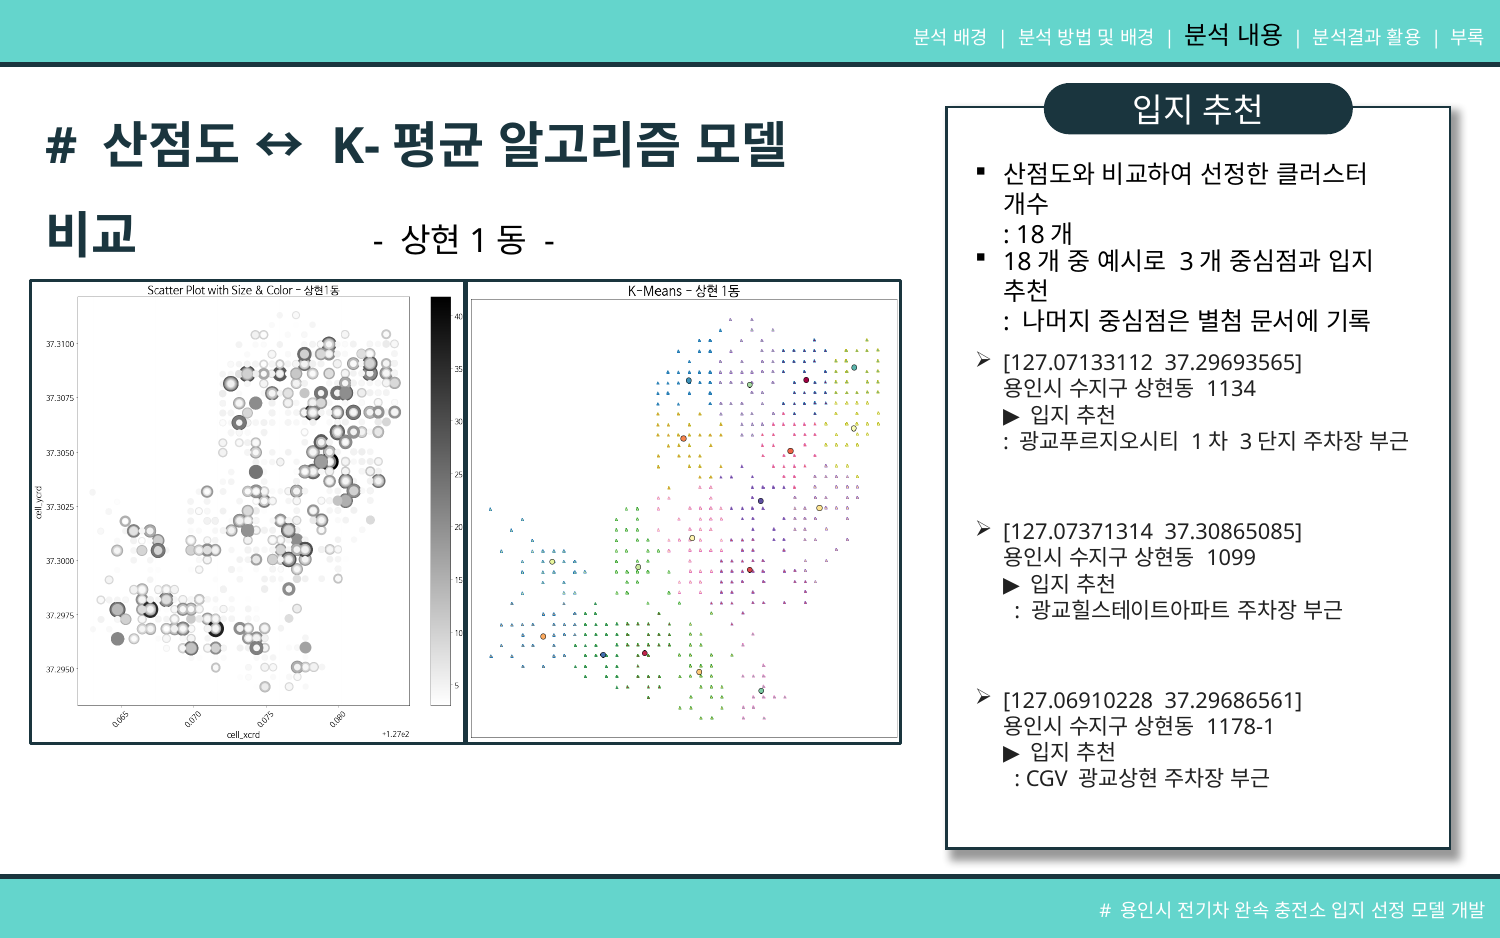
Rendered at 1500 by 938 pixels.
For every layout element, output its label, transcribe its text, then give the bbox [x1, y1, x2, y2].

text_box - 상현1동 - [306, 212, 622, 267]
text_box ▶ 월요일 / 일요일 앱 사용자 수 급락 [946, 106, 1451, 850]
text_box [0, 0, 1500, 66]
text_box 18개 중 예시로 3개 중심점과 입지 추천 : 나머지 중심점은 별첨 문서에 기록 [960, 238, 1437, 341]
text_box 분석 배경 | 분석 방법 및 배경 | 분석 내용 | 분석결과 활용 | 부록 [872, 0, 1500, 57]
text_box # 용인시 전기차 완속 충전소 입지 선정 모델 개발 [1011, 879, 1500, 929]
text_box # 산점도 ↔ K-평균 알고리즘 모델 비교 [30, 76, 873, 272]
text_box [127.06910228 37.29686561] 용인시 수지구 상현동 1178-1 ▶ 입지 추천 : CGV 광교상현 주차장 부근 [960, 679, 1450, 799]
text_box 산점도와 비교하여 선정한 클러스터 개수 : 18개 [960, 151, 1437, 238]
picture [31, 281, 900, 743]
text_box [127.07371314 37.30865085] 용인시 수지구 상현동 1099 ▶ 입지 추천 : 광교힐스테이트아파트 주차장 부근 [960, 510, 1450, 631]
text_box [127.07133112 37.29693565] 용인시 수지구 상현동 1134 ▶ 입지 추천 : 광교푸르지오시티 1차 3단지 주차장 부근 [960, 341, 1450, 462]
text_box 입지 추천 [1043, 83, 1353, 135]
text_box [0, 875, 1500, 938]
